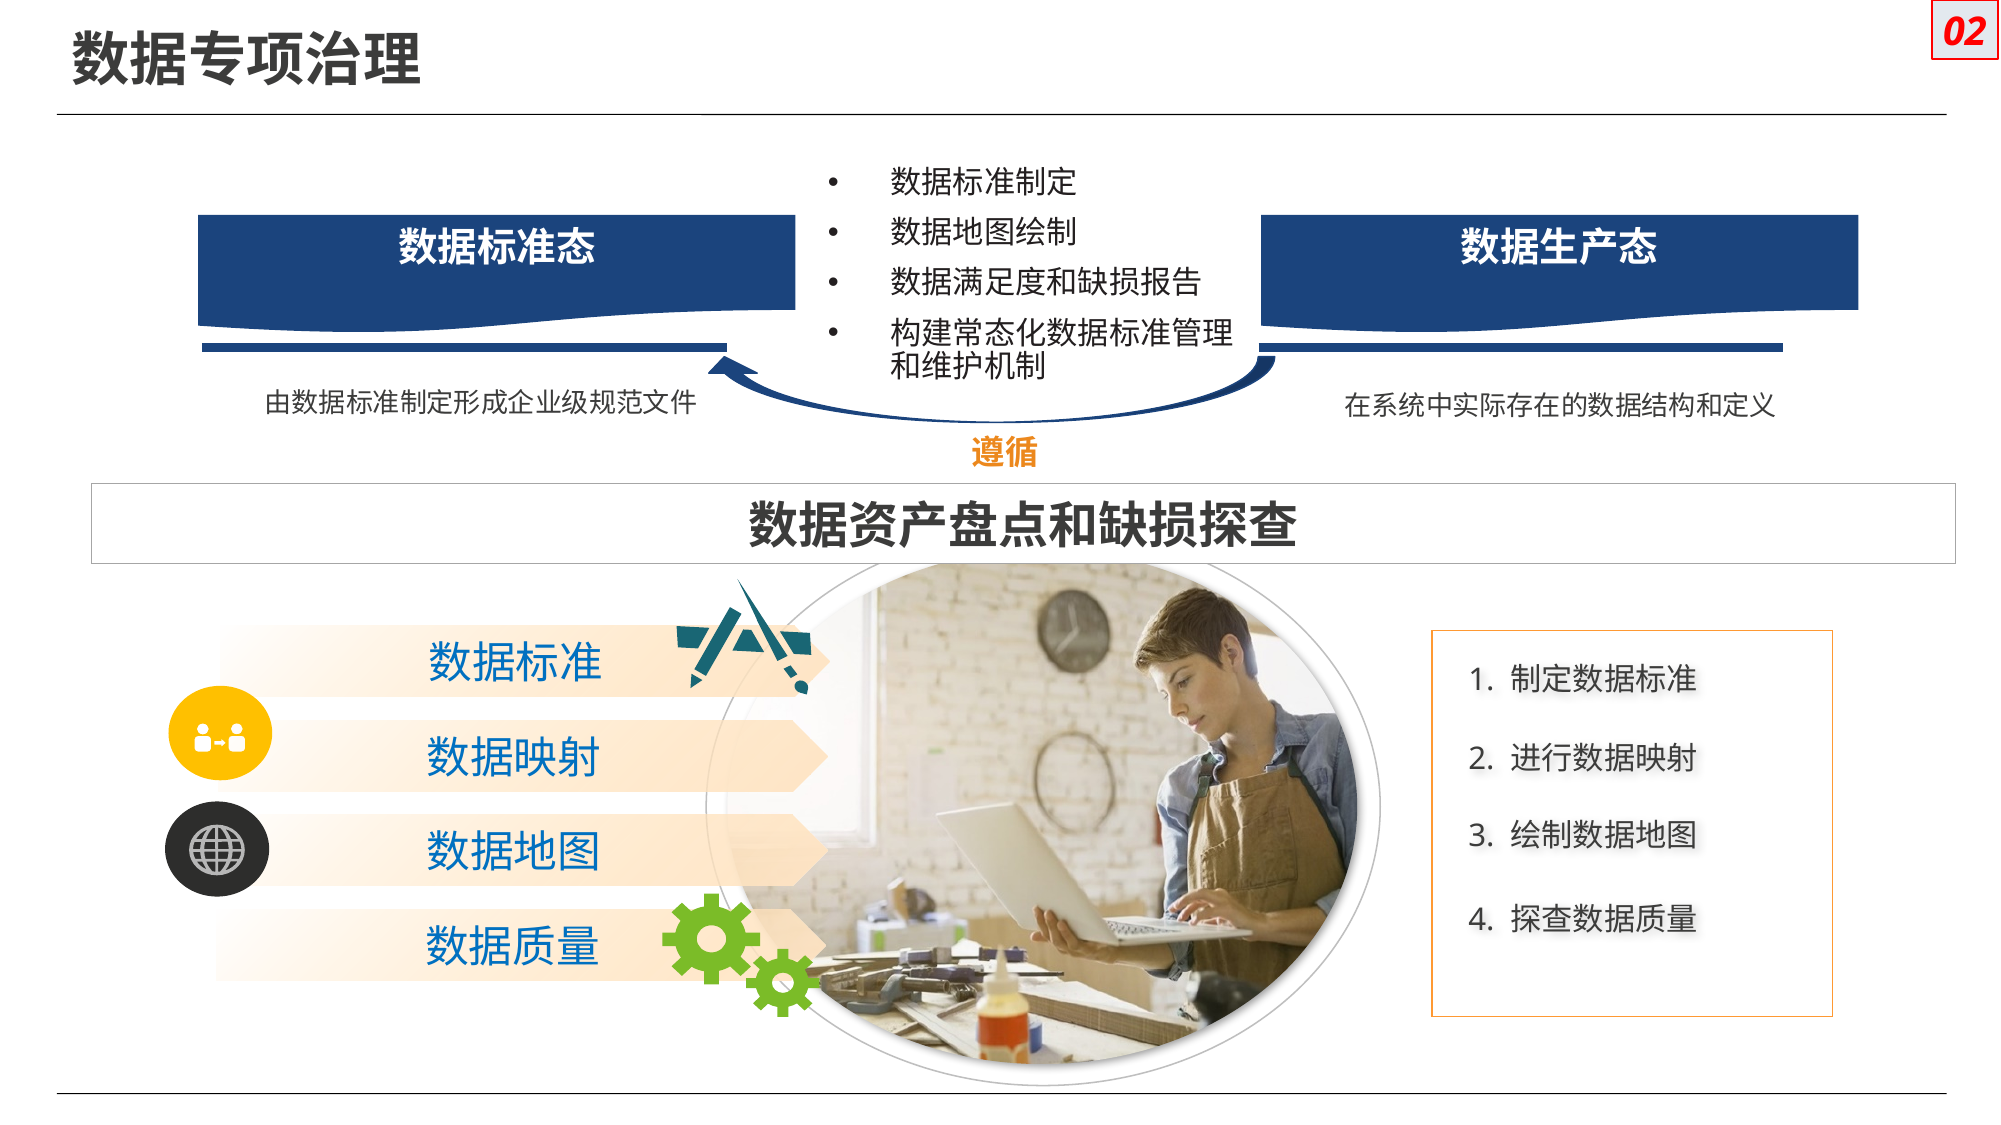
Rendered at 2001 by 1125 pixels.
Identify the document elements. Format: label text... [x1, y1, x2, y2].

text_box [1431, 630, 1833, 1017]
text_box 02 [1931, 0, 1998, 59]
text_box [162, 214, 1861, 480]
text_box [164, 592, 830, 1018]
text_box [705, 527, 1381, 1086]
text_box 数据资产盘点和缺损探查 [91, 483, 1956, 564]
title 数据专项治理 [56, 0, 1946, 115]
text_box 数据标准制定 数据地图绘制 数据满足度和缺损报告 构建常态化数据标准管理和维护机制 [827, 166, 1253, 212]
